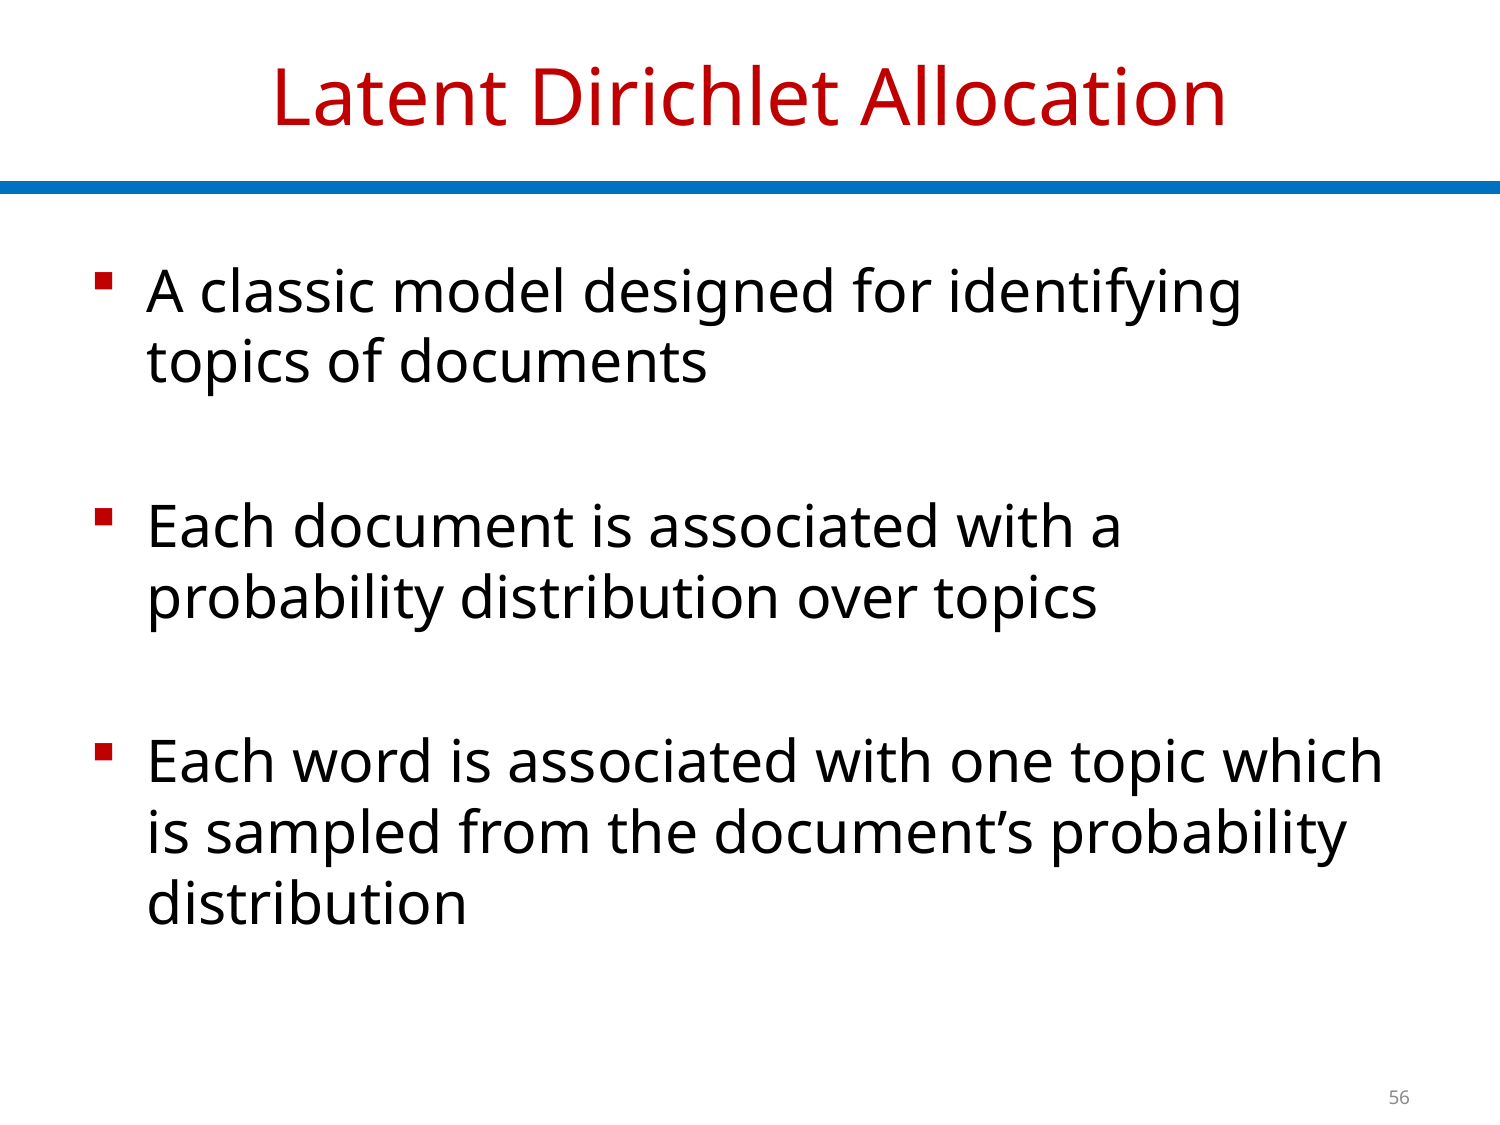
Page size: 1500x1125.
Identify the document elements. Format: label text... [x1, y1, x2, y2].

slide_number 56 [1074, 1085, 1425, 1112]
list A classic model designed for identifying topics of documents Each document is associated with a probability distribution over topics Each word is associated with one topic which is sampled from the document’s probability distribution [75, 245, 1425, 1096]
title Latent Dirichlet Allocation [0, 0, 1500, 188]
